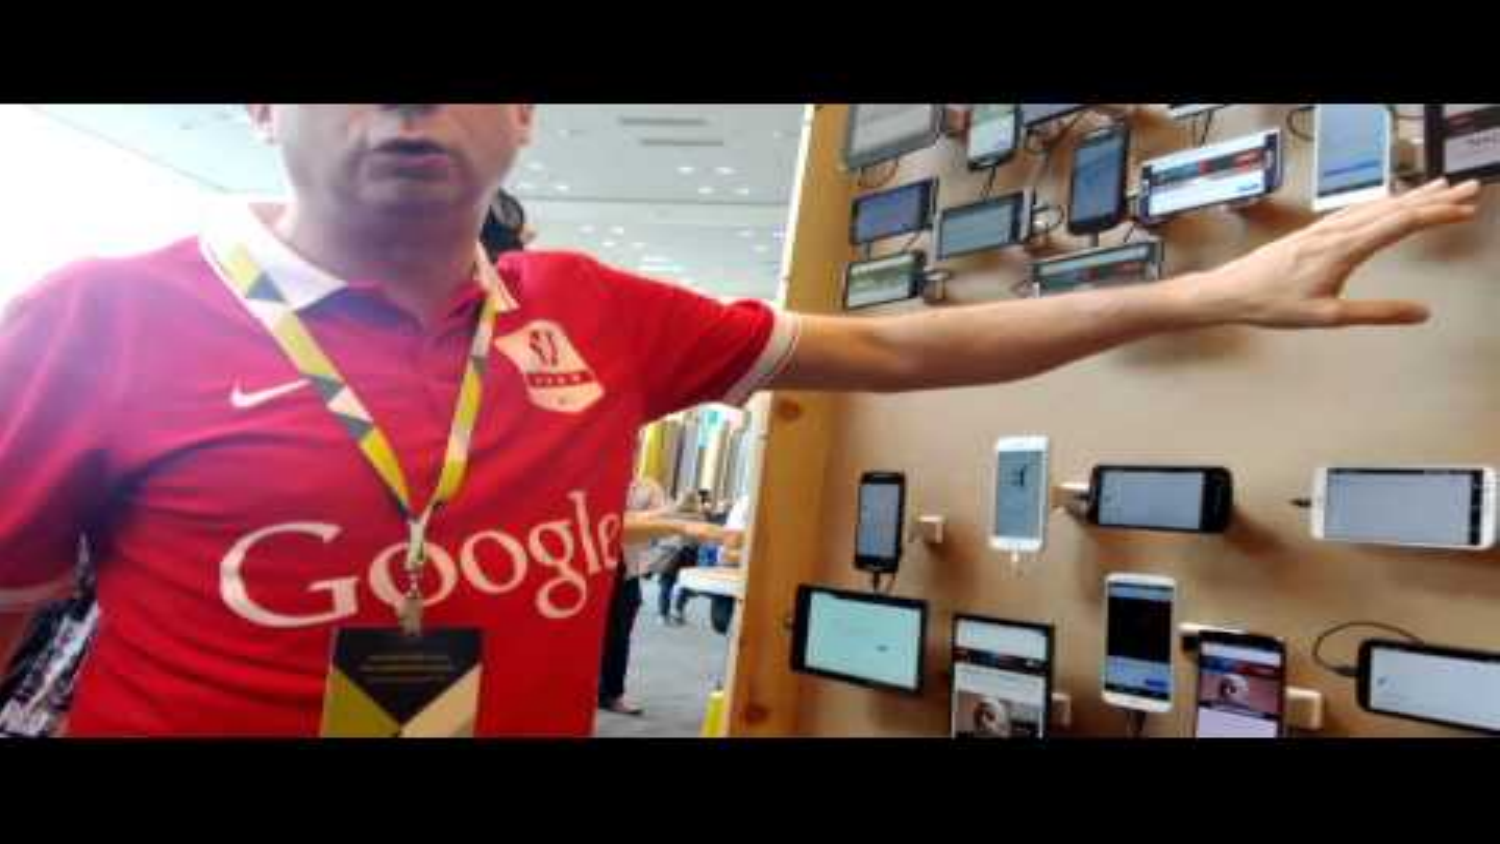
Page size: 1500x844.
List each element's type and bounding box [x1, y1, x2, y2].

text_box [0, 0, 1500, 844]
